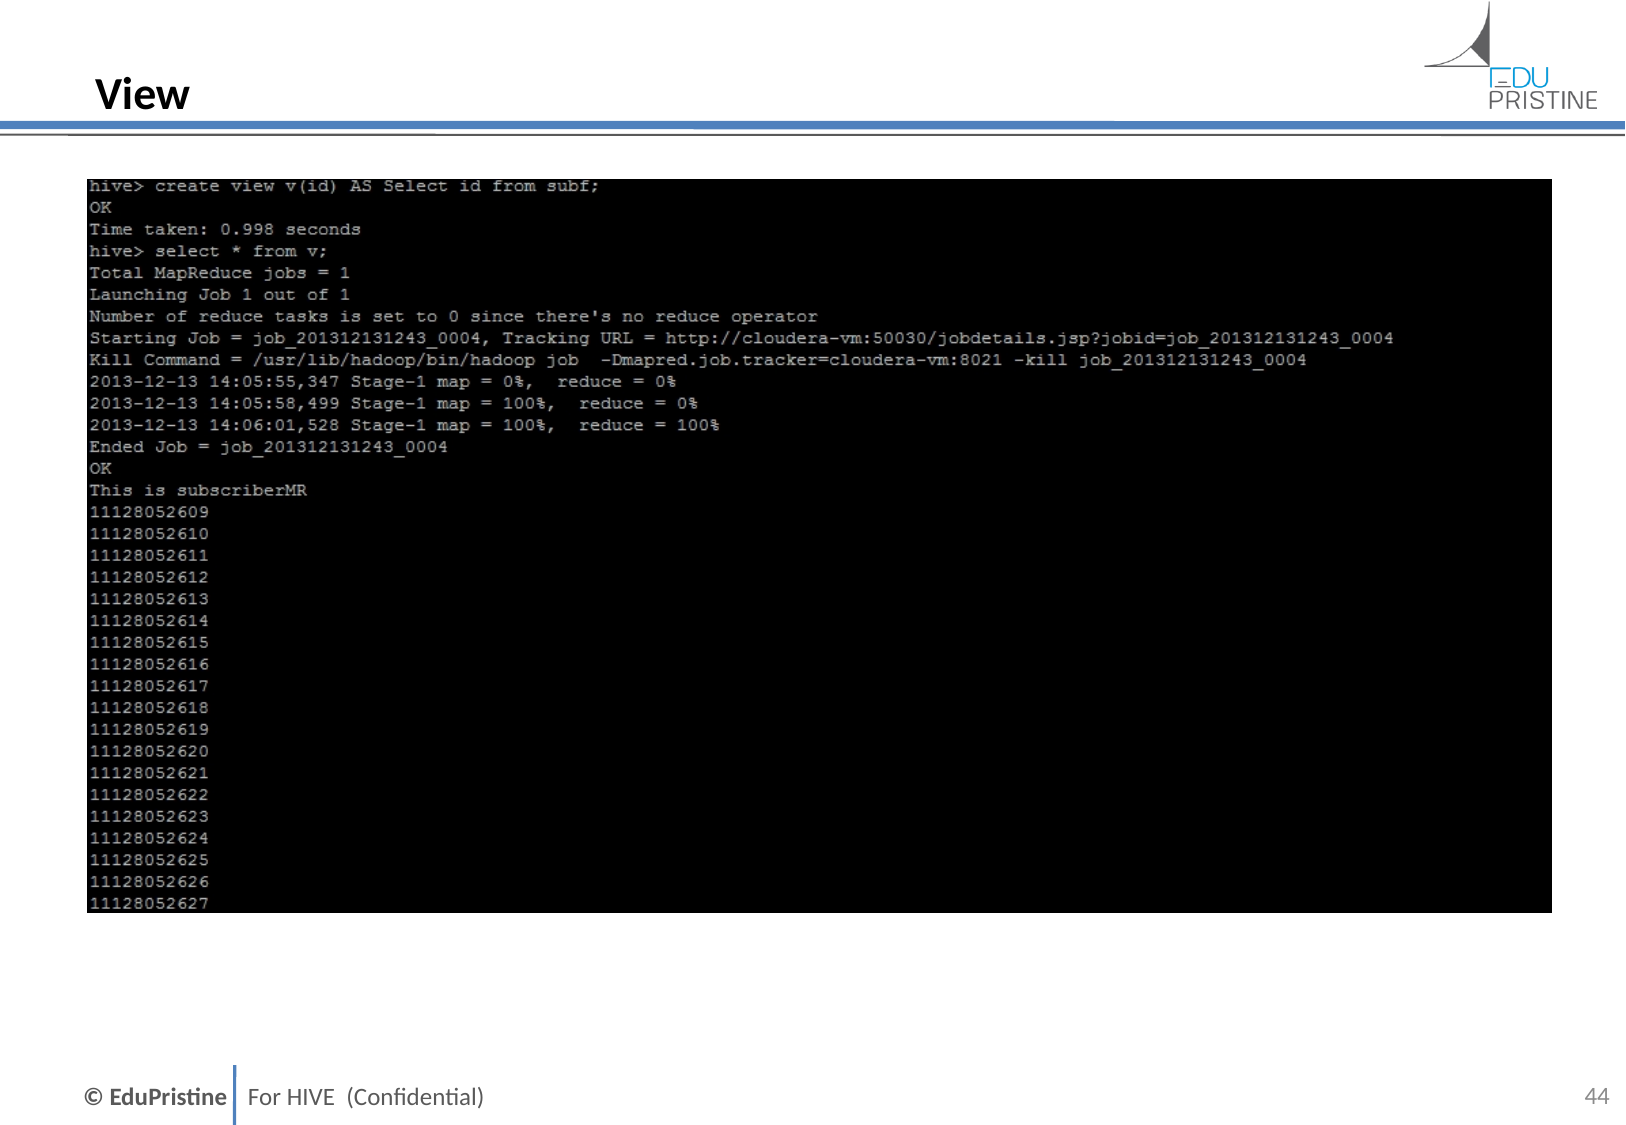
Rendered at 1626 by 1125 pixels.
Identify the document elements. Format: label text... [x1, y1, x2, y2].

picture [87, 178, 1552, 913]
title View [87, 10, 1416, 126]
slide_number 43 [1543, 1065, 1625, 1125]
picture [1424, 1, 1597, 109]
